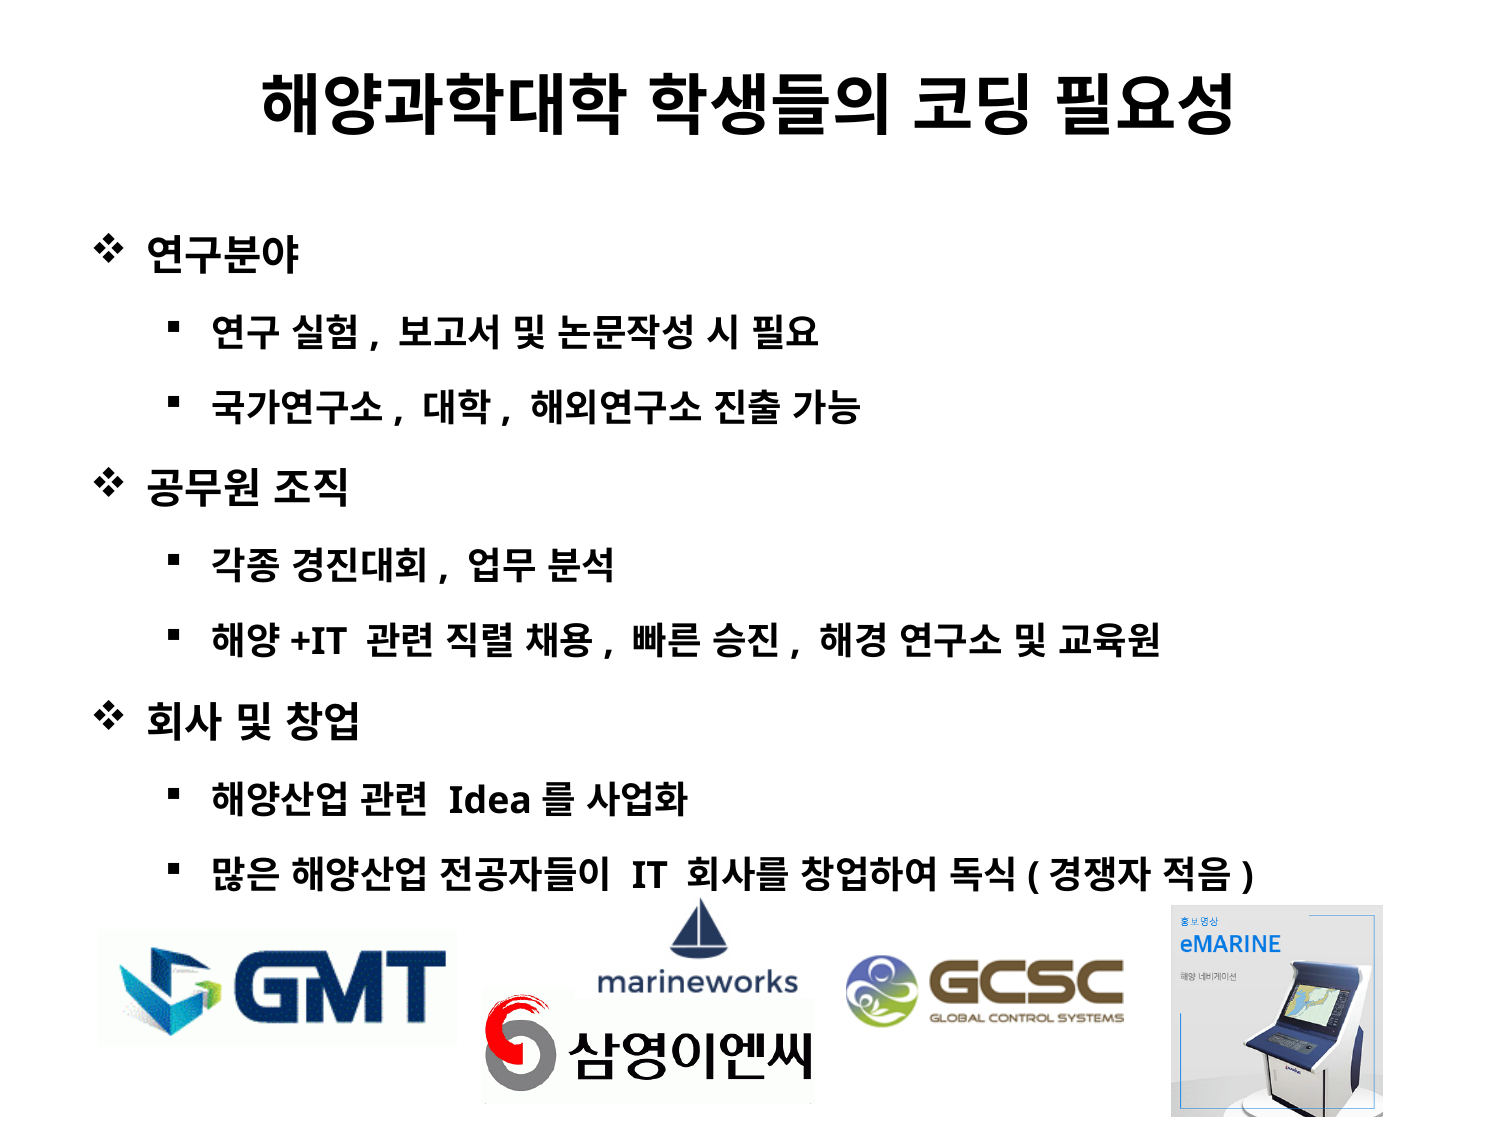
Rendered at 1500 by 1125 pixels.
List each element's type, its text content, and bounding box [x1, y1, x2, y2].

picture [1171, 905, 1384, 1117]
picture [98, 929, 457, 1048]
title 해양과학대학 학생들의 코딩 필요성 [75, 45, 1425, 161]
picture [481, 891, 822, 1104]
picture [846, 935, 1125, 1048]
list 연구분야 연구 실험, 보고서 및 논문작성 시 필요 국가연구소, 대학, 해외연구소 진출 가능 공무원 조직 각종 경진대회, 업무 분석 해양+IT 관련 직렬 채용, 빠른 승진, 해경 연구소 및 교육원 회사 및 창업 해양산업 관련 Idea를 사업화 많은 해양산업 전공자들이 IT 회사를 창업하여 독식(경쟁자 적음) [75, 196, 1477, 1071]
